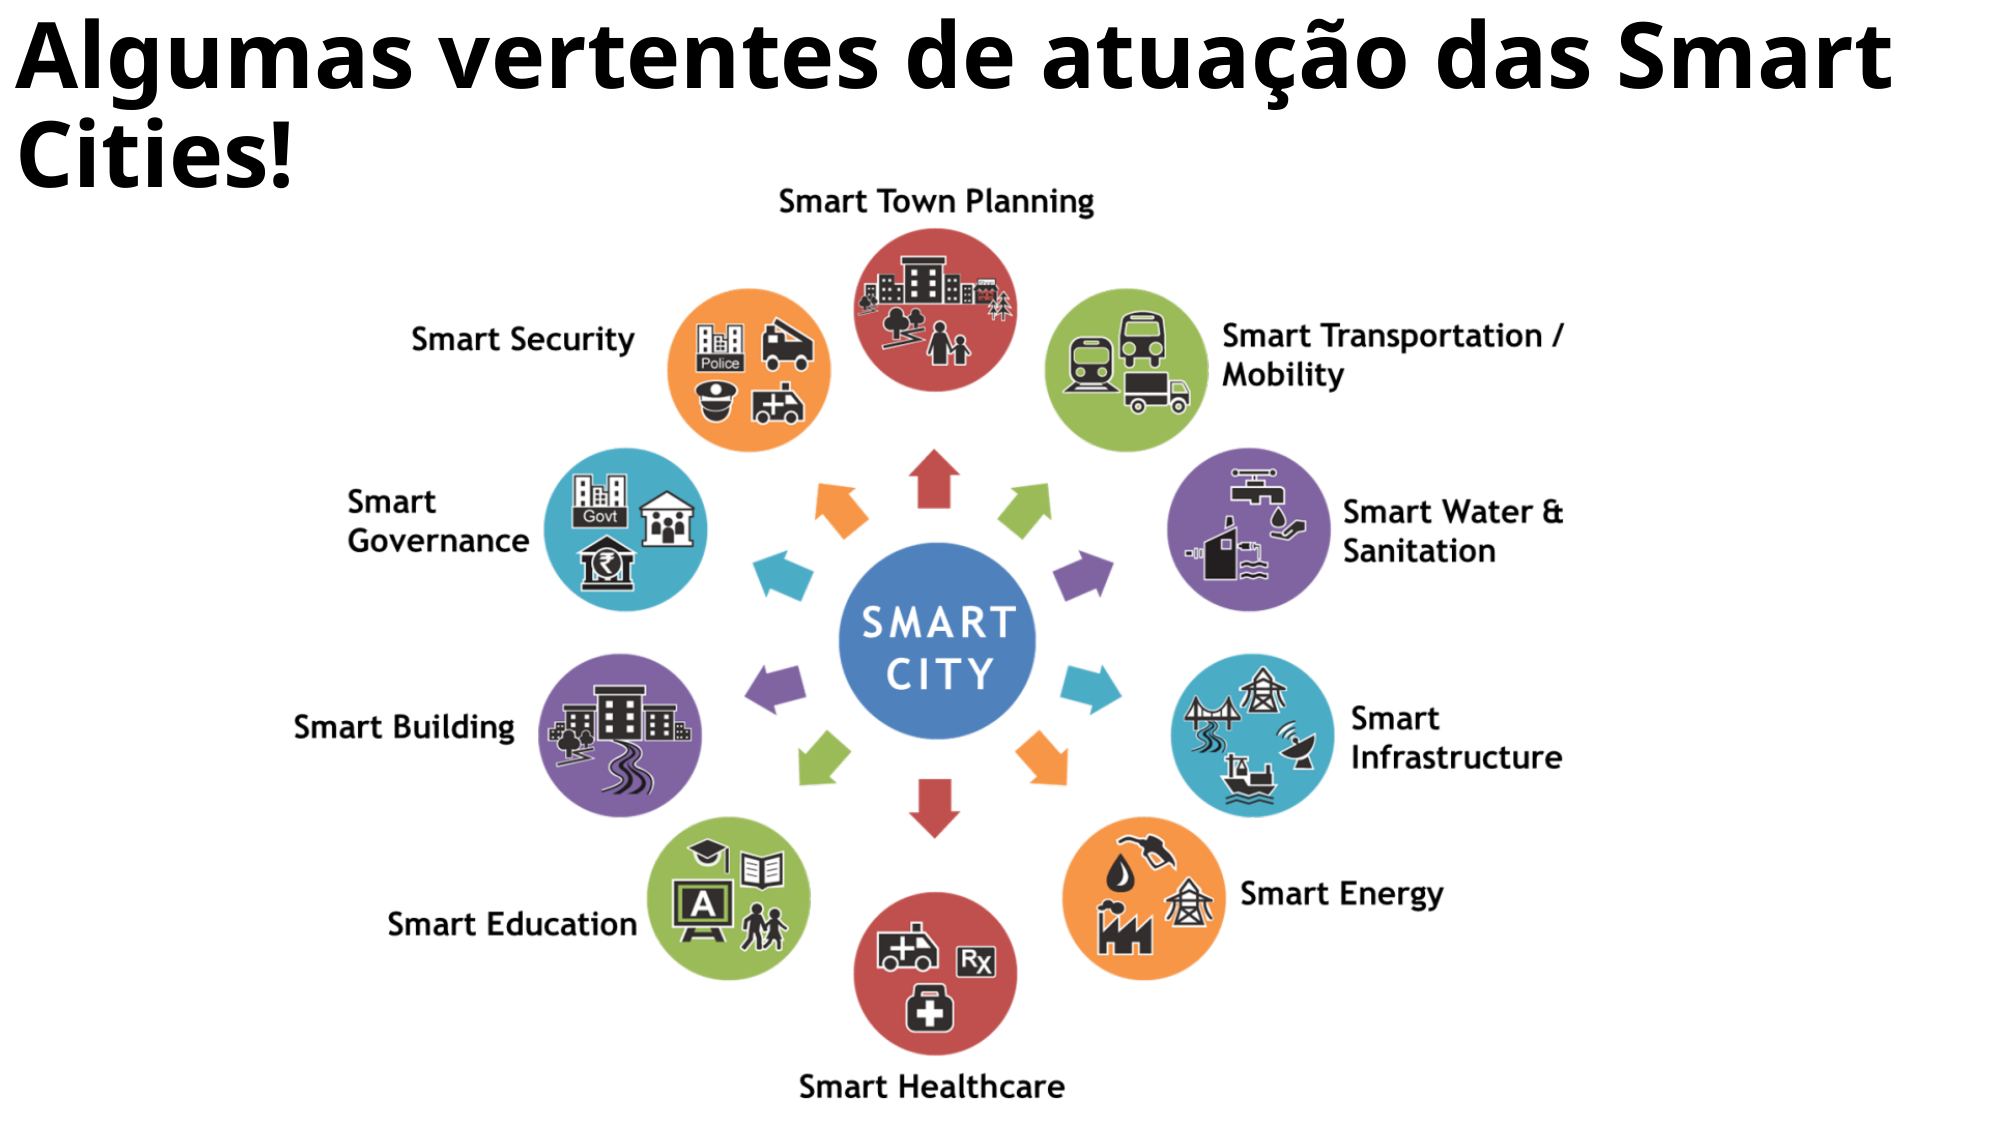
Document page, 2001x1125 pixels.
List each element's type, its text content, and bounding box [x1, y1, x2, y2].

title Algumas vertentes de atuação das Smart Cities! [0, 0, 2000, 218]
picture [273, 169, 1595, 1125]
